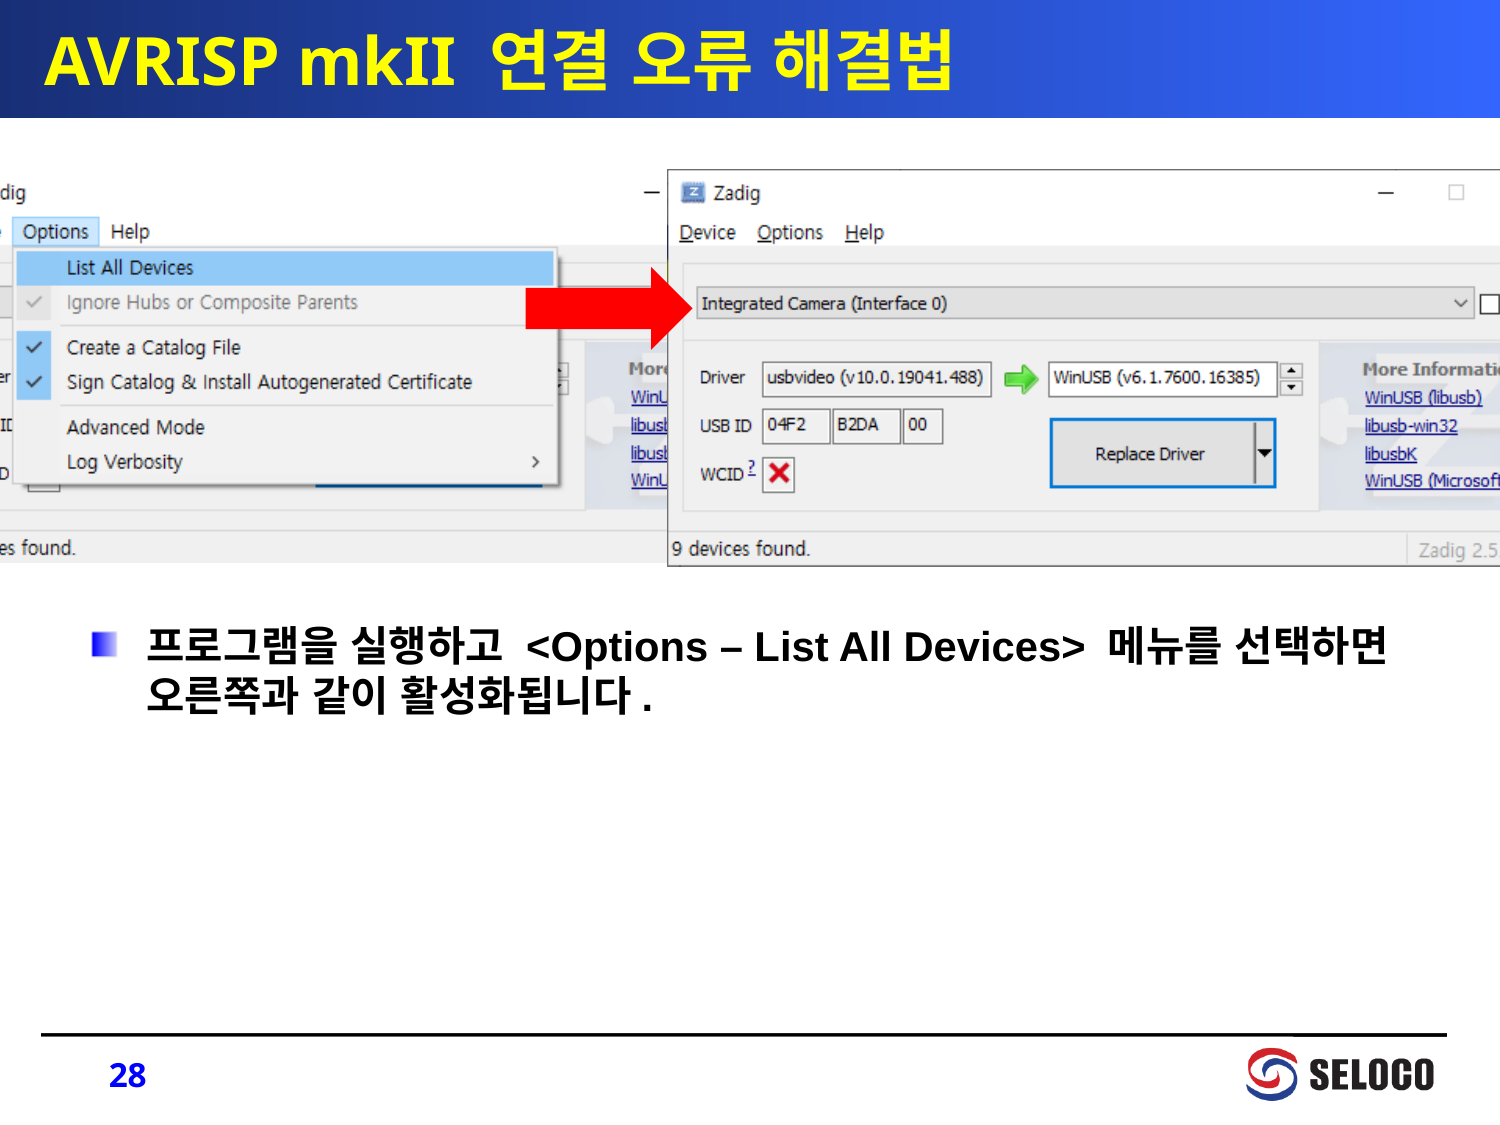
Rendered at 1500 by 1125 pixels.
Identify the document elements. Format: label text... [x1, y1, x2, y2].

picture [90, 630, 120, 660]
picture [1246, 1046, 1469, 1102]
title AVRISP mkII 연결 오류 해결법 [0, 0, 1500, 119]
slide_number 28 [76, 1046, 162, 1111]
picture [0, 169, 1500, 567]
list 프로그램을 실행하고 <Options – List All Devices> 메뉴를 선택하면 오른쪽과 같이 활성화됩니다. [74, 612, 1426, 1006]
